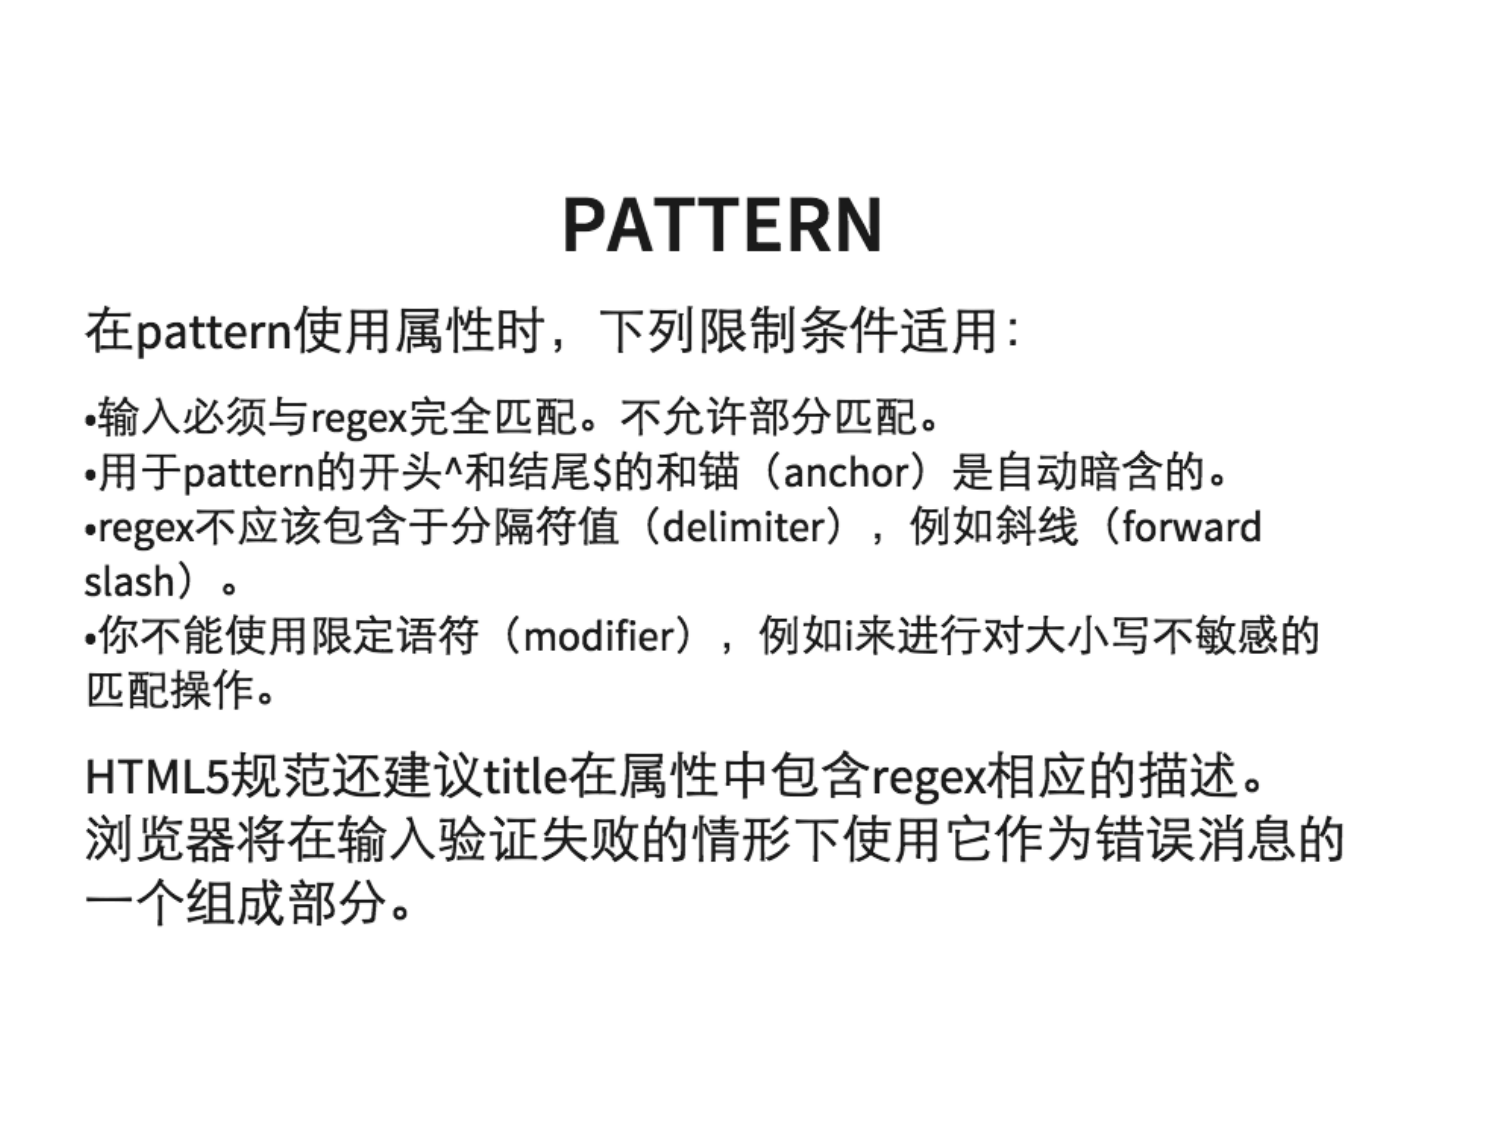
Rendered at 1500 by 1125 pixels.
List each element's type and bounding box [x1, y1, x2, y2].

picture [0, 139, 1500, 985]
